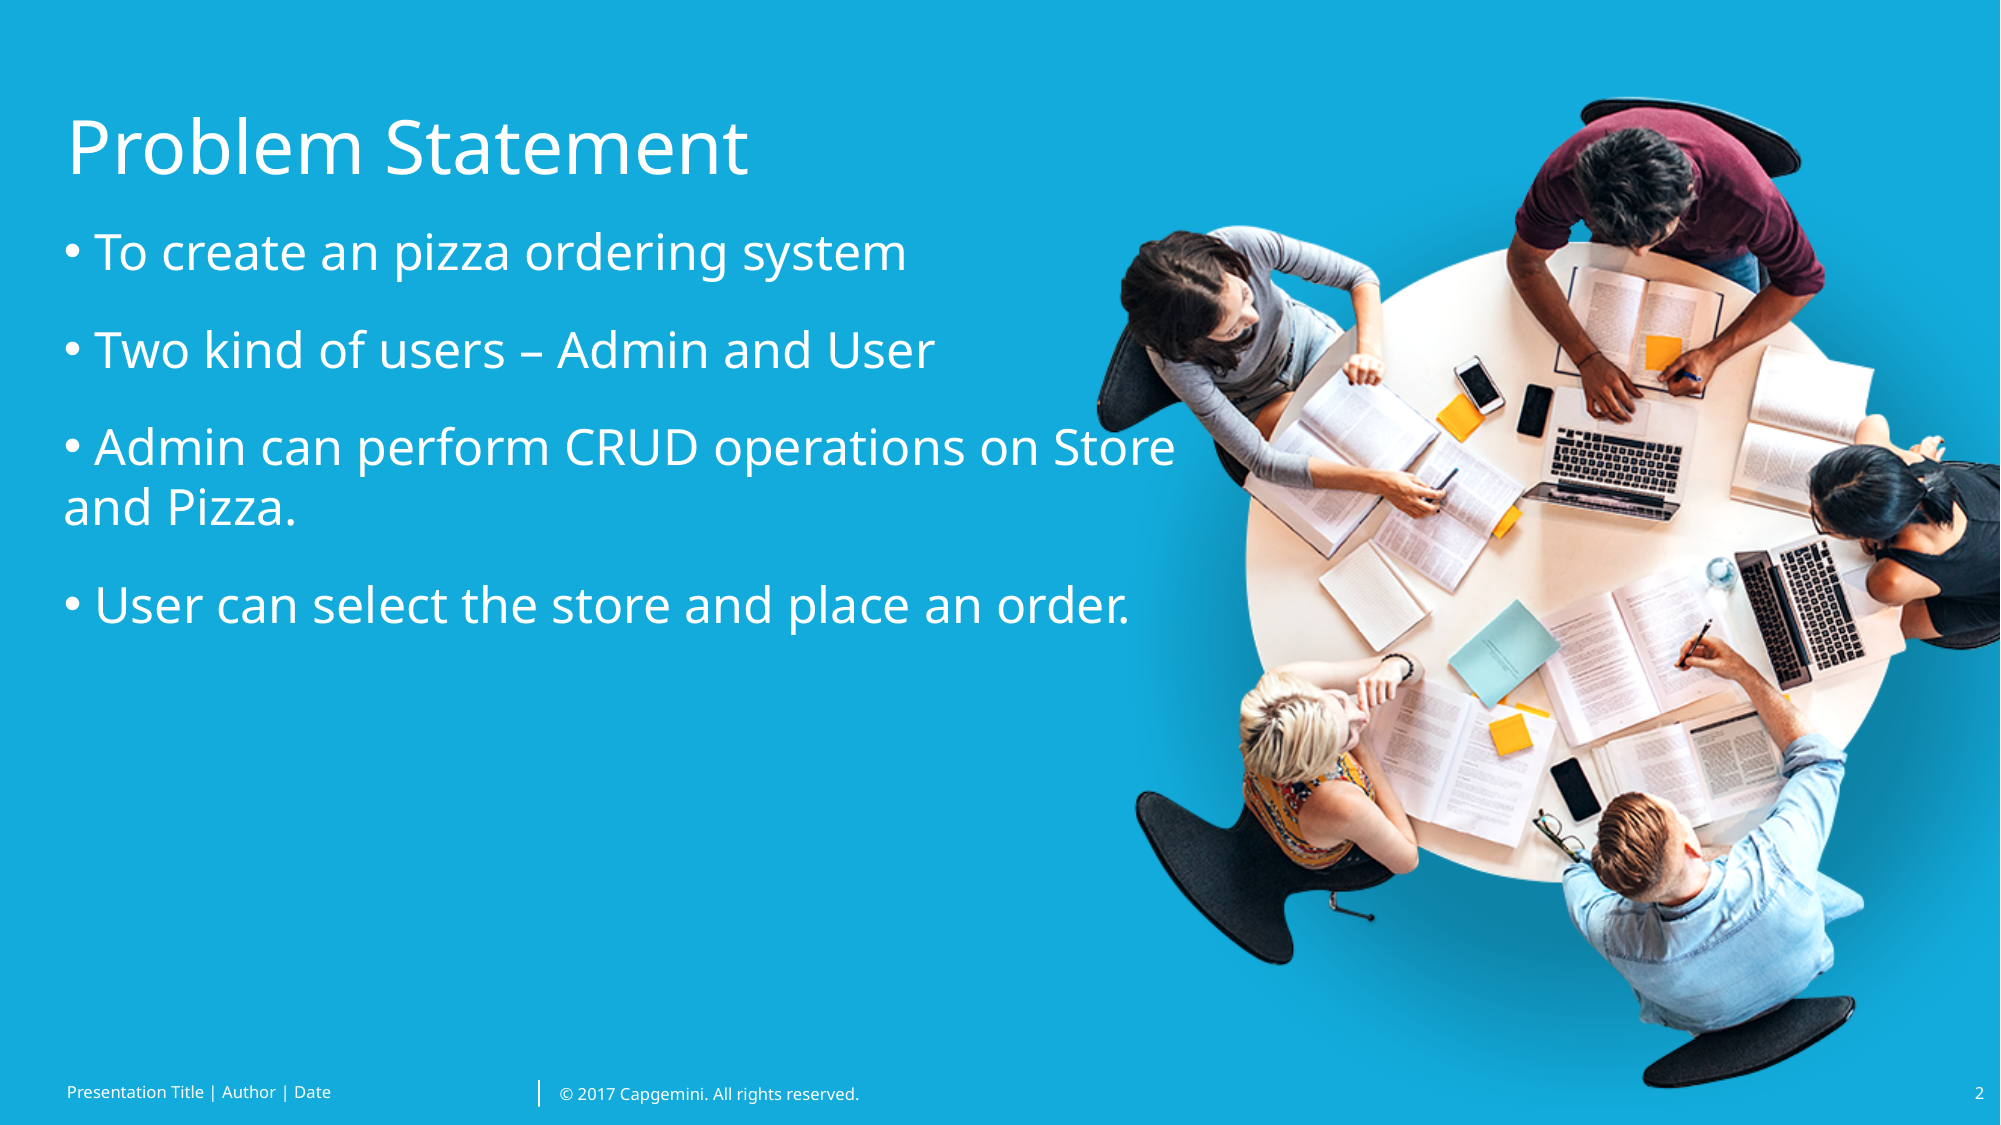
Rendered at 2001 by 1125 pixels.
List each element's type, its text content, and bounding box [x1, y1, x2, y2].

list To create an pizza ordering system Two kind of users – Admin and User Admin can perform CRUD operations on Store and Pizza. User can select the store and place an order. [63, 220, 1271, 1125]
title Problem Statement [66, 61, 1715, 192]
picture [697, 0, 2000, 1125]
